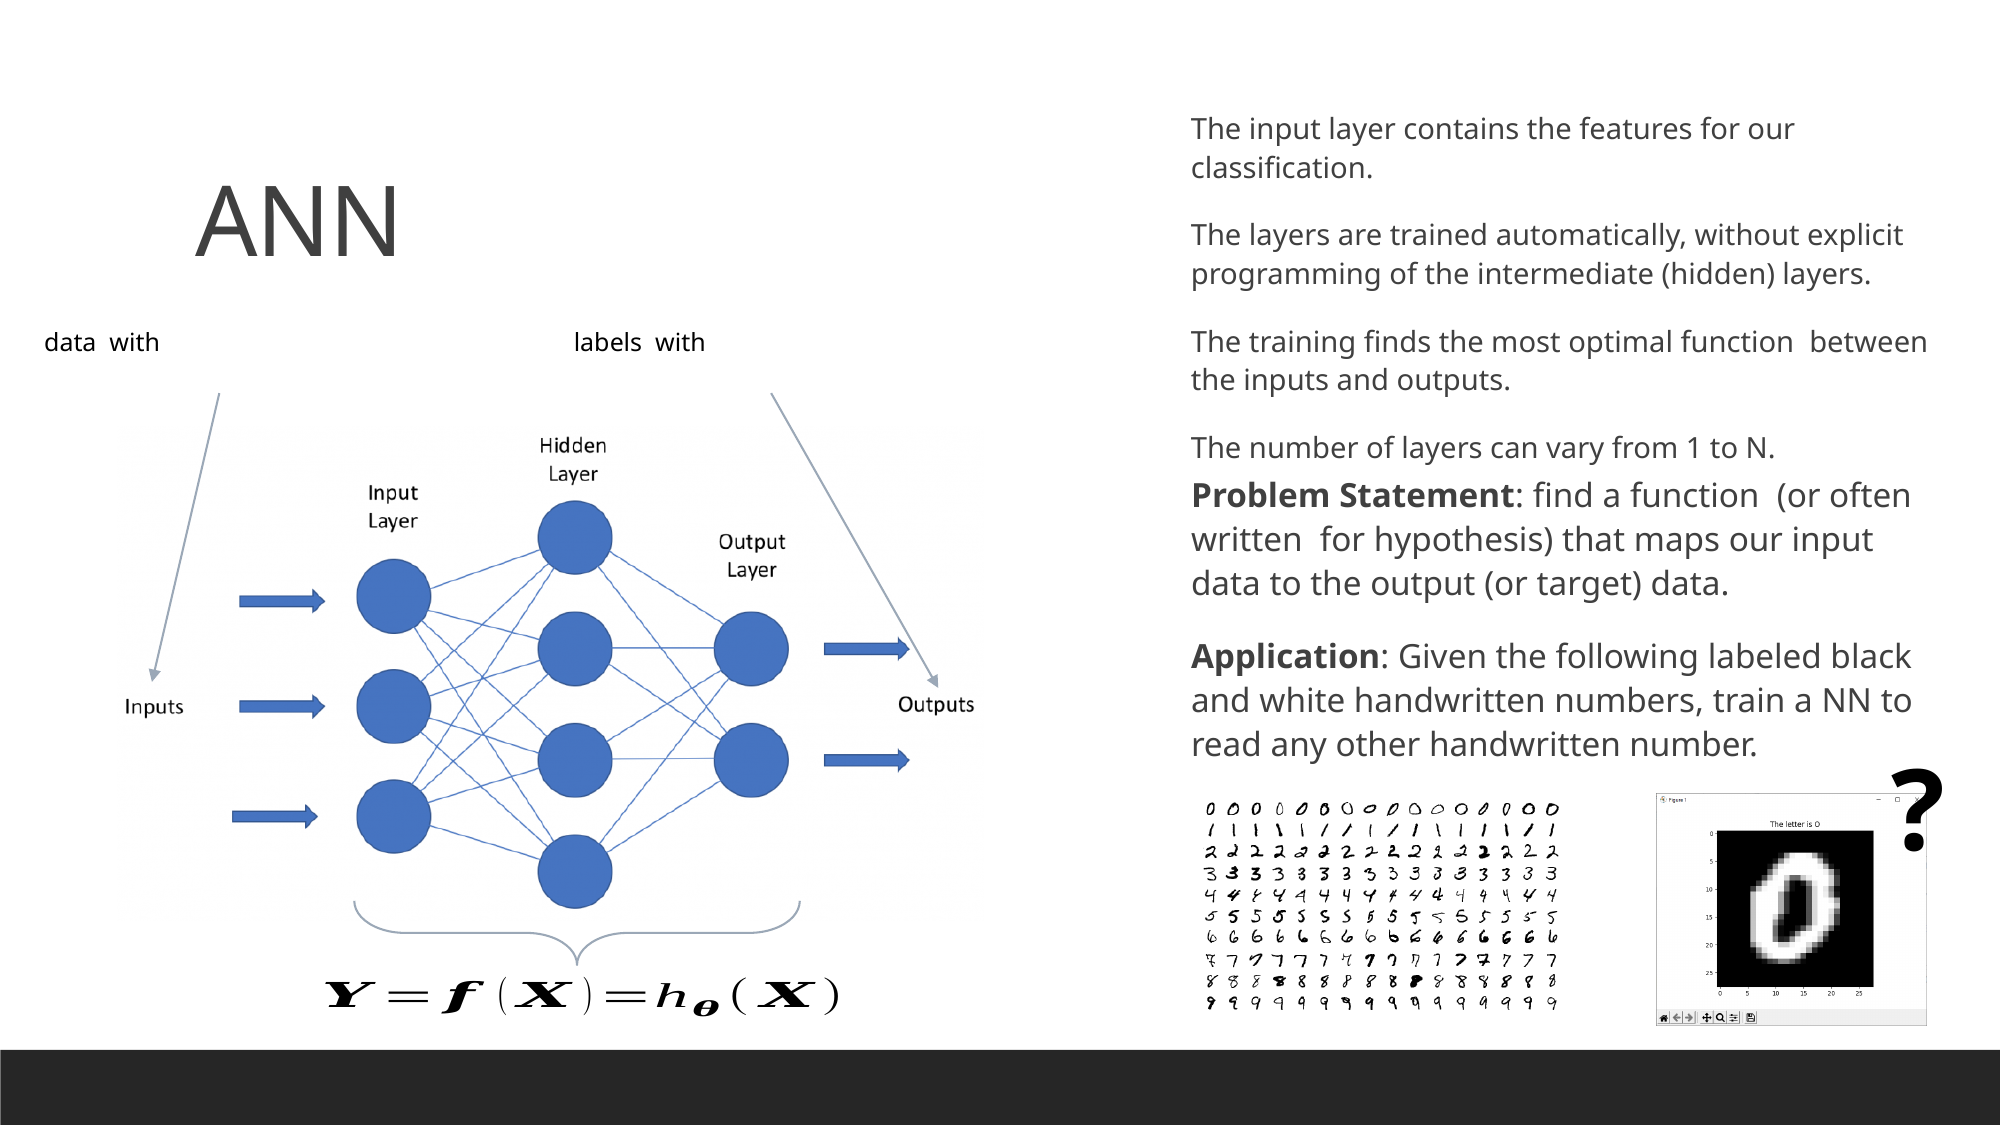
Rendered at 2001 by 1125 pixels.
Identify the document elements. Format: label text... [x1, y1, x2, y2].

title ANN [180, 47, 1830, 285]
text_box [770, 392, 939, 689]
text_box [377, 929, 777, 966]
picture [117, 425, 984, 922]
text_box ? [1877, 730, 2000, 881]
picture [1183, 792, 1568, 1027]
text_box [151, 392, 220, 683]
picture [1656, 792, 1928, 1027]
